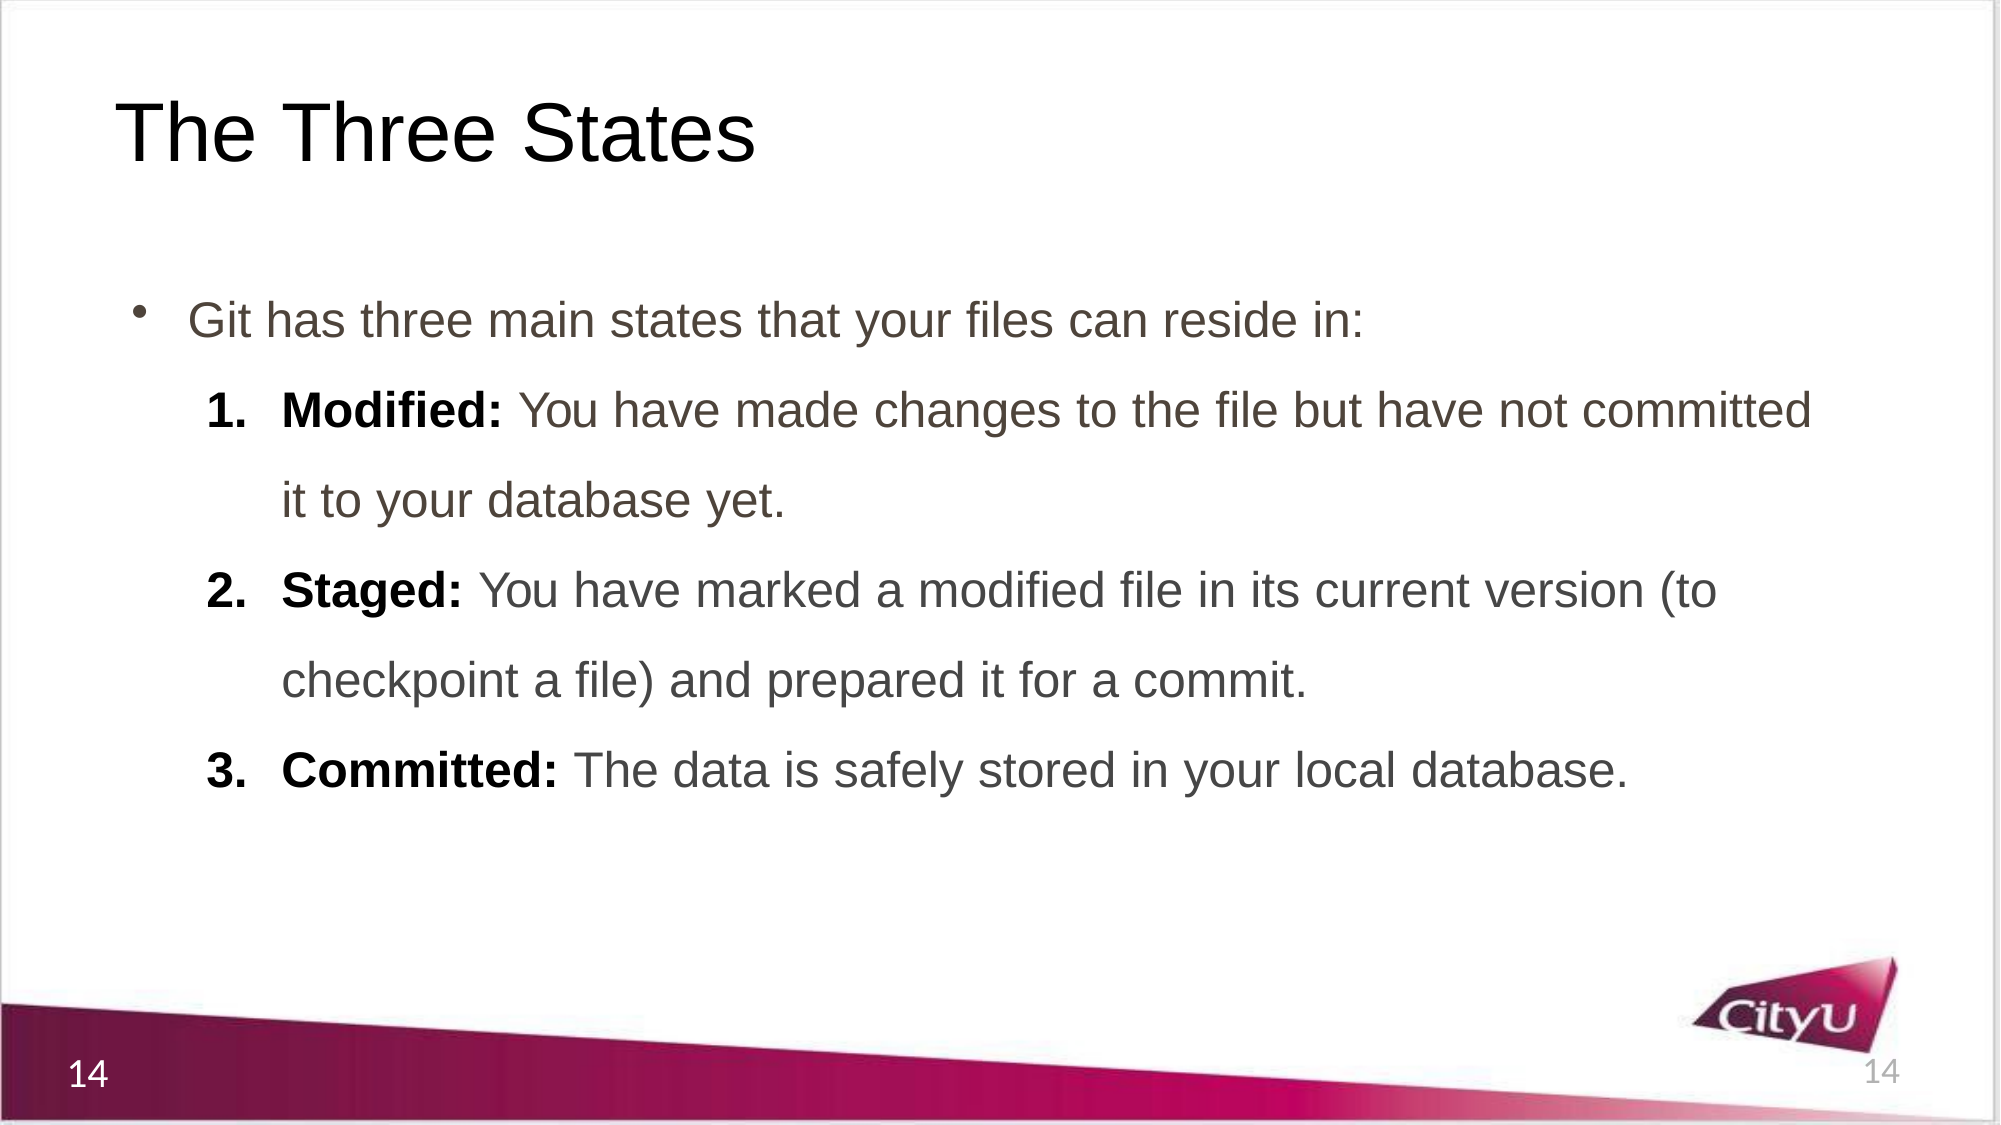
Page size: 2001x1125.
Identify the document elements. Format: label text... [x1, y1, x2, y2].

picture [0, 0, 2000, 1125]
title The Three States [112, 75, 760, 266]
slide_number 14 [1440, 1046, 1900, 1103]
text_box 14 [51, 1038, 155, 1099]
text_box Git has three main states that your files can reside in: Modified: You have made changes to the file but have not committed it to your database yet. Staged: You have marked a modified file in its current version (to checkpoint a file) and prepared it for a commit. Committed: The data is safely stored in your local database. [129, 255, 1819, 798]
